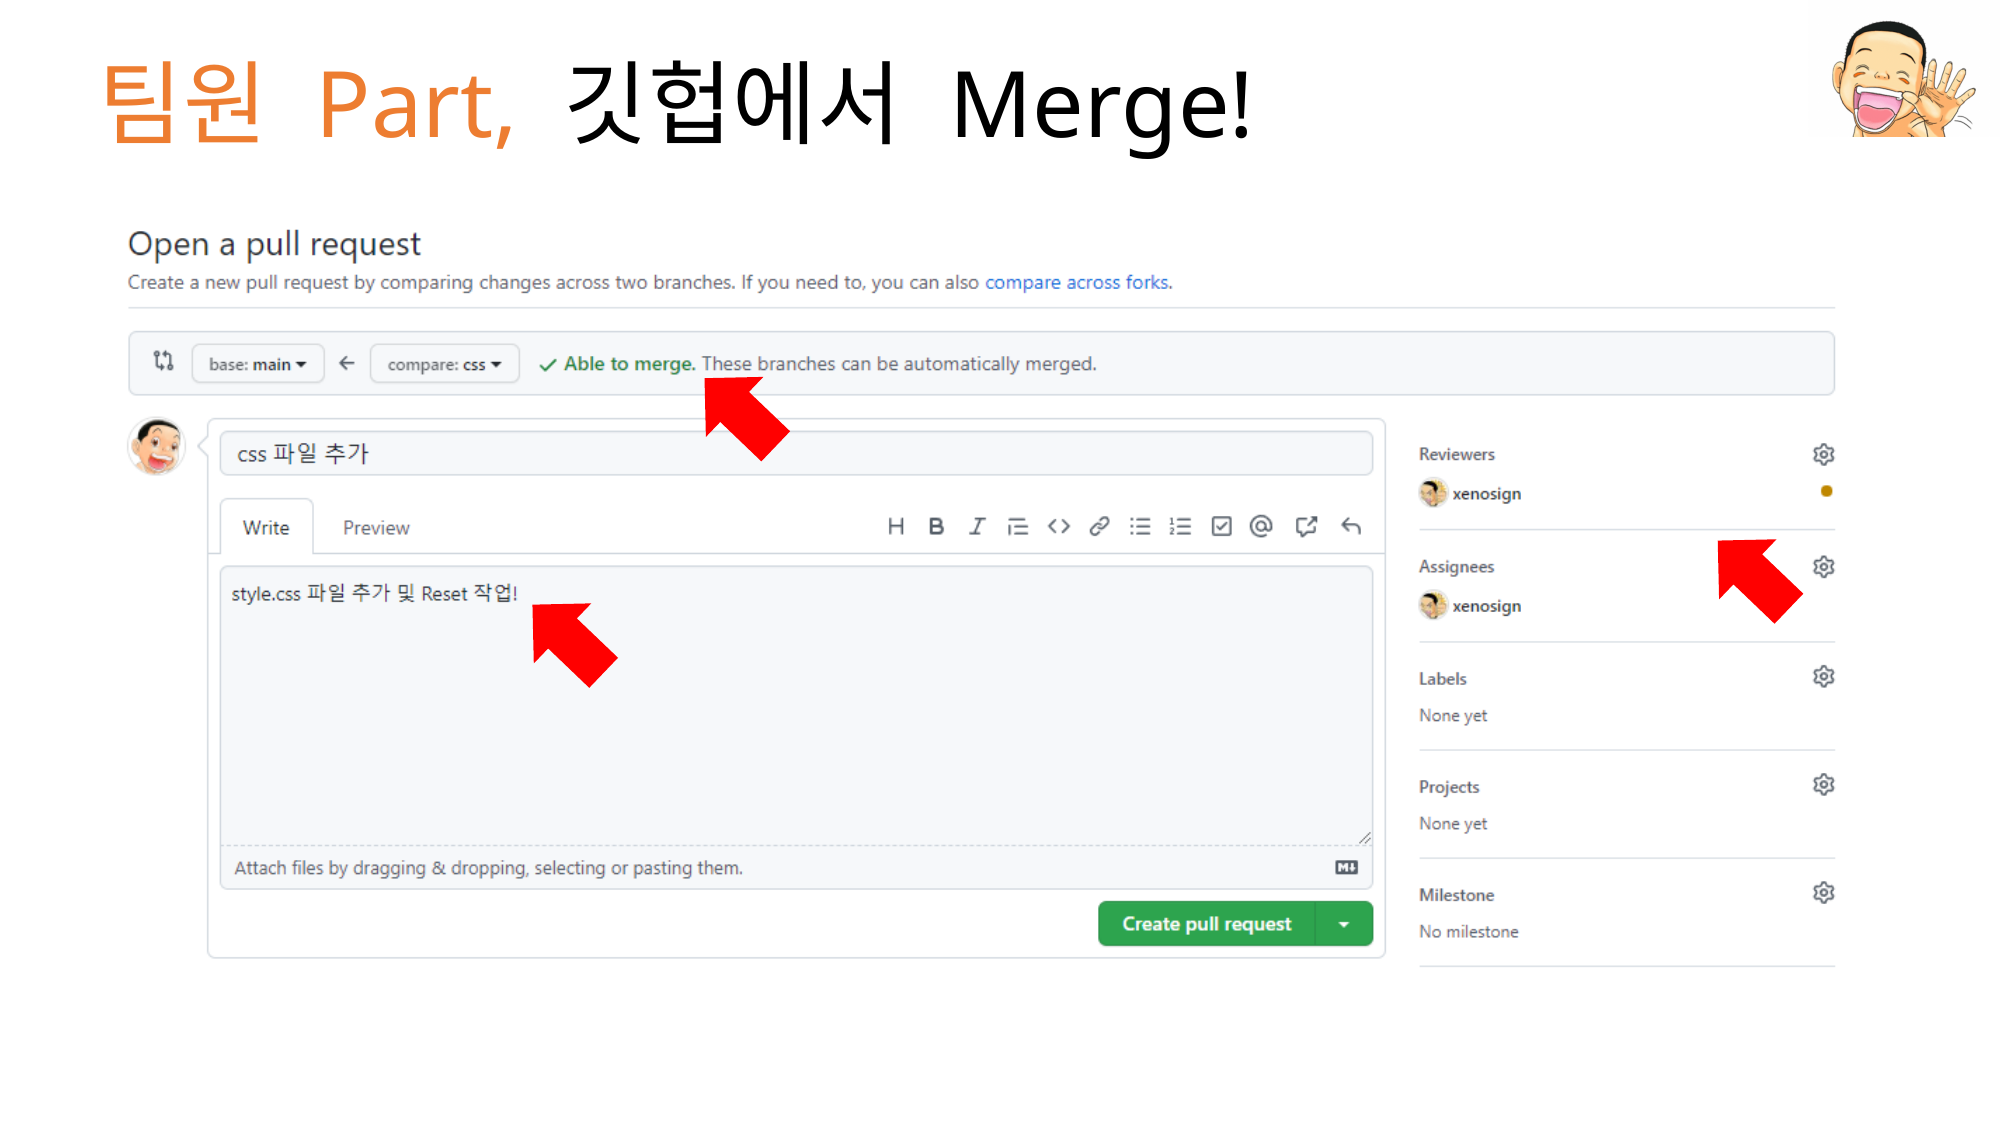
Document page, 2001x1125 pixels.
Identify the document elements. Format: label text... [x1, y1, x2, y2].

title 팀원 Part, 깃헙에서 Merge! [83, 0, 1931, 217]
picture [109, 216, 1862, 977]
picture [1931, 0, 2000, 137]
